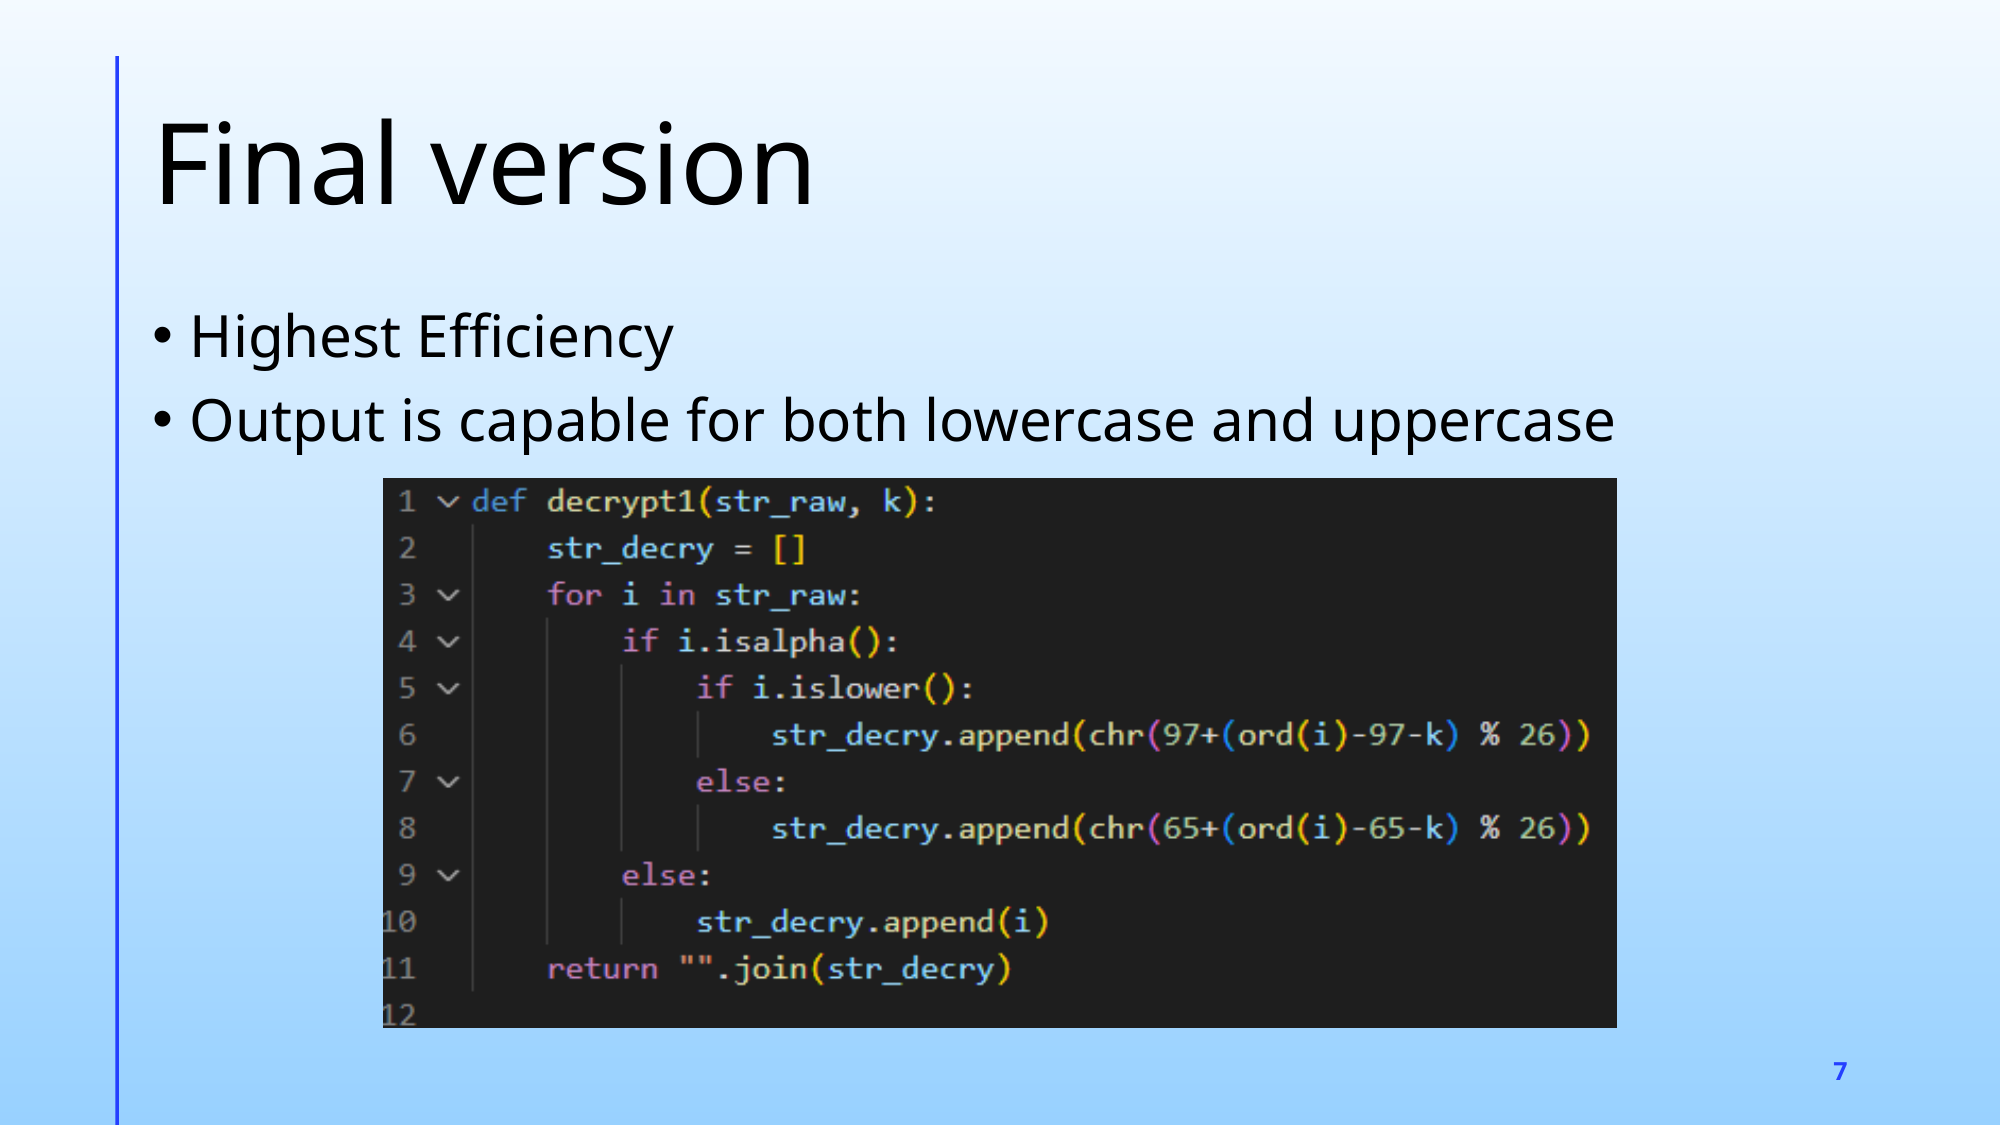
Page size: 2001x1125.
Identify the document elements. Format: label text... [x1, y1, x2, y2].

list Highest Efficiency Output is capable for both lowercase and uppercase [137, 299, 1863, 1014]
picture [383, 478, 1617, 1028]
title Final version [137, 59, 1863, 278]
slide_number 7 [1412, 1042, 1863, 1103]
